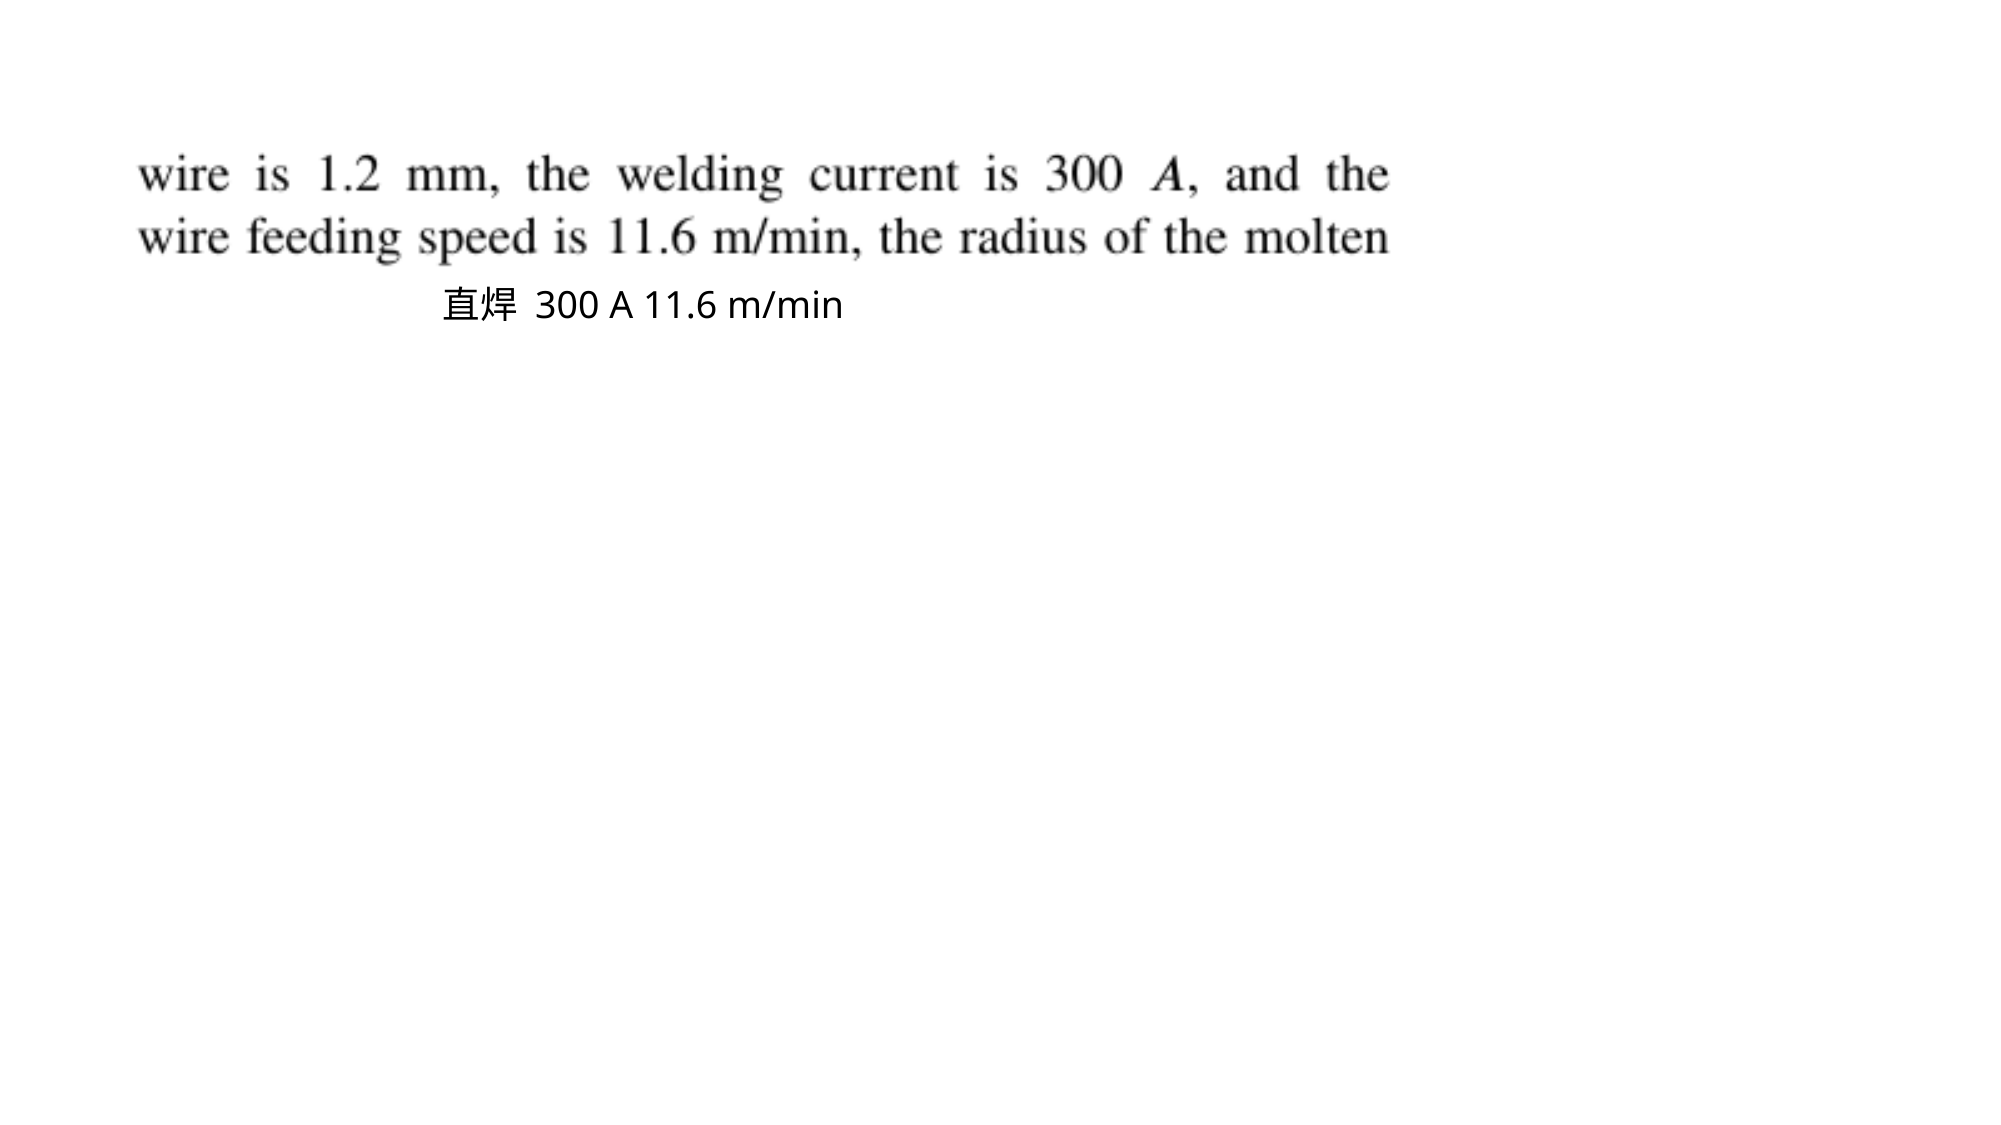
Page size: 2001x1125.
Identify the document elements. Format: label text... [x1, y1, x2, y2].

text_box 直焊 300 A 11.6 m/min [427, 274, 860, 334]
picture [91, 141, 1433, 274]
